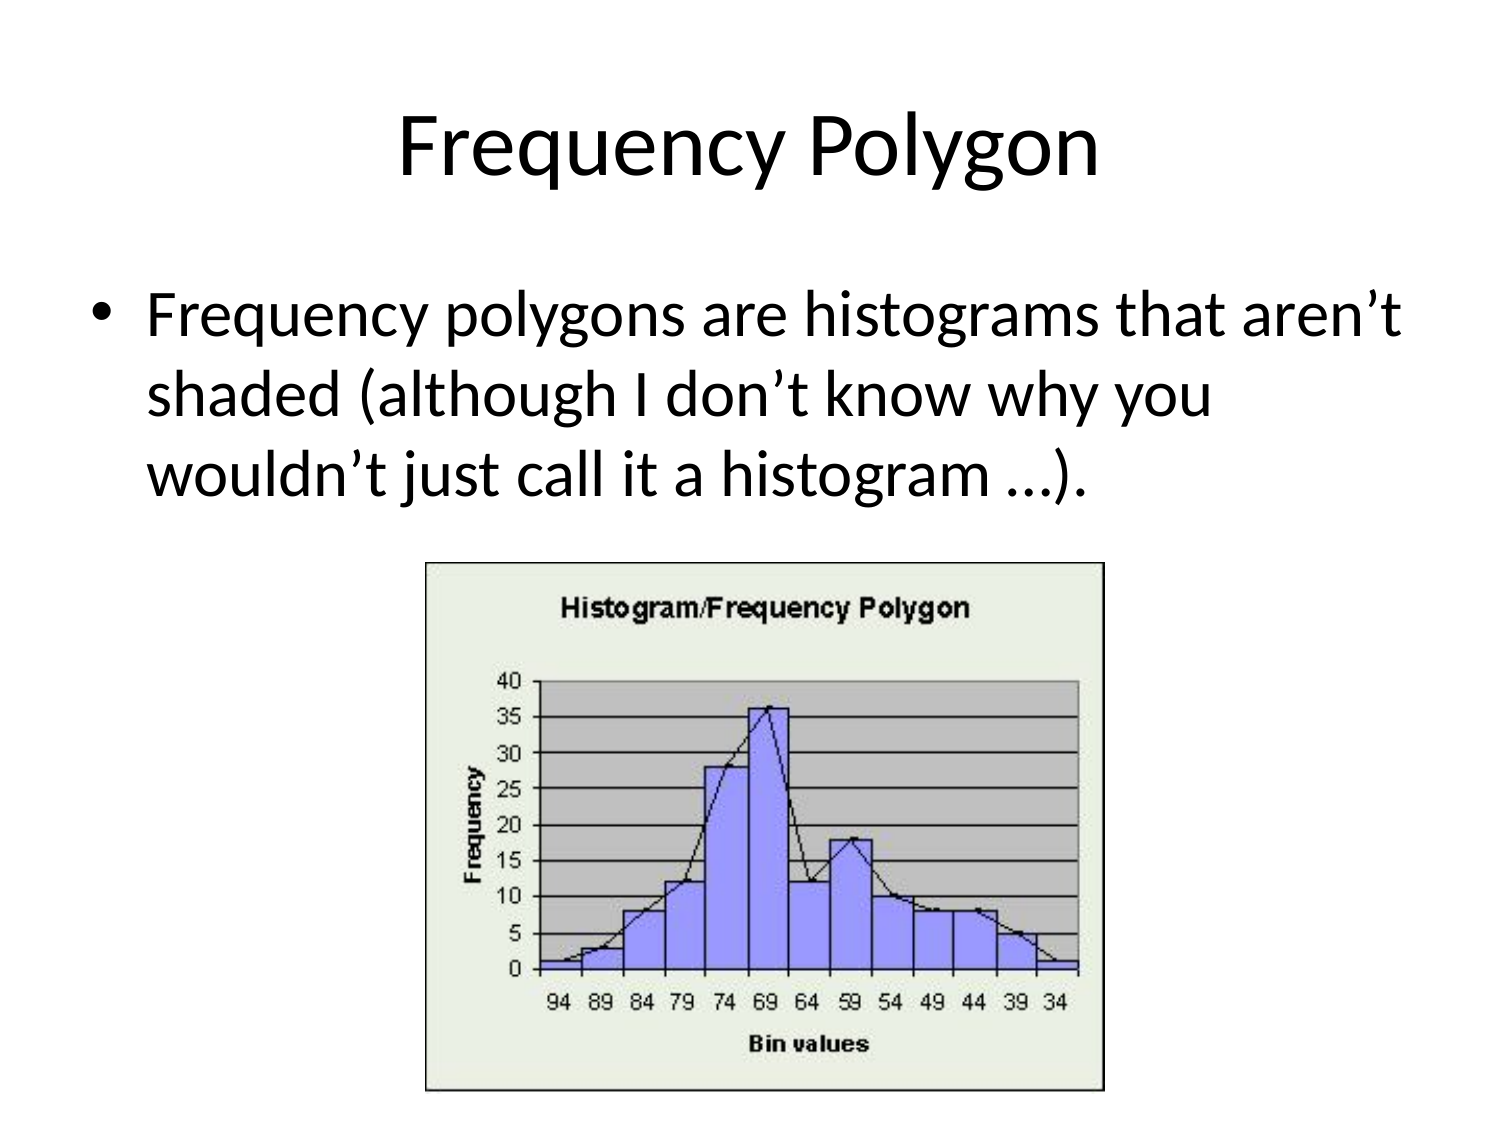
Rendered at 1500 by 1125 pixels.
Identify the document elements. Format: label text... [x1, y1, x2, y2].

list Frequency polygons are histograms that aren’t shaded (although I don’t know why you wouldn’t just call it a histogram …). [75, 262, 1425, 1005]
title Frequency Polygon [75, 45, 1425, 233]
picture [424, 562, 1105, 1094]
